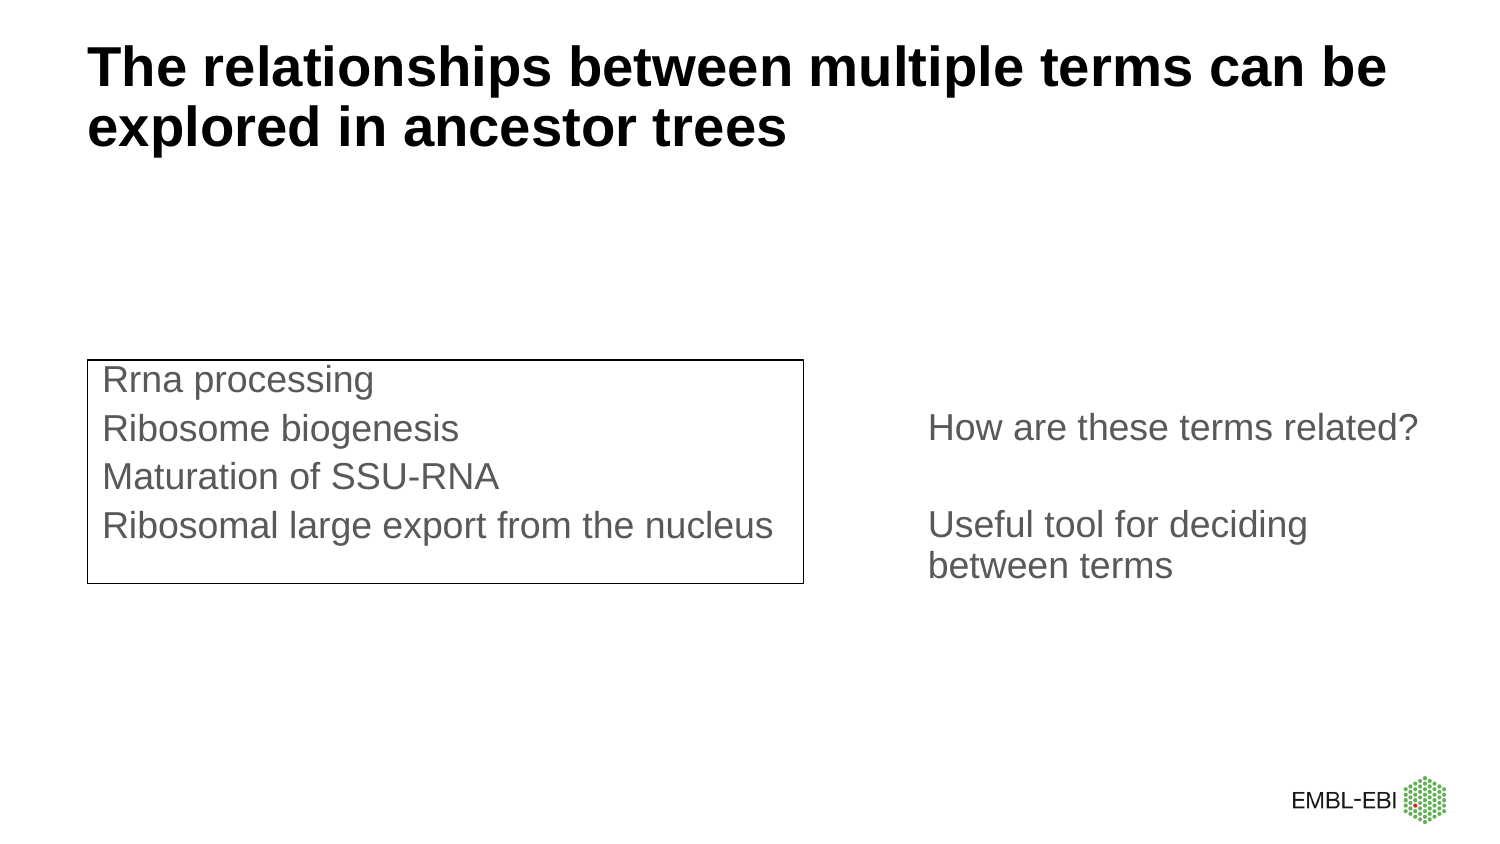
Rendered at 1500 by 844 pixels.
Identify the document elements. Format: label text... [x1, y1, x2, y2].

title The relationships between multiple terms can be explored in ancestor trees [87, 37, 1425, 132]
text_box Rrna processing Ribosome biogenesis Maturation of SSU-RNA Ribosomal large export from the nucleus [87, 359, 804, 584]
list How are these terms related? Useful tool for deciding between terms [913, 407, 1449, 681]
picture [1293, 776, 1446, 824]
